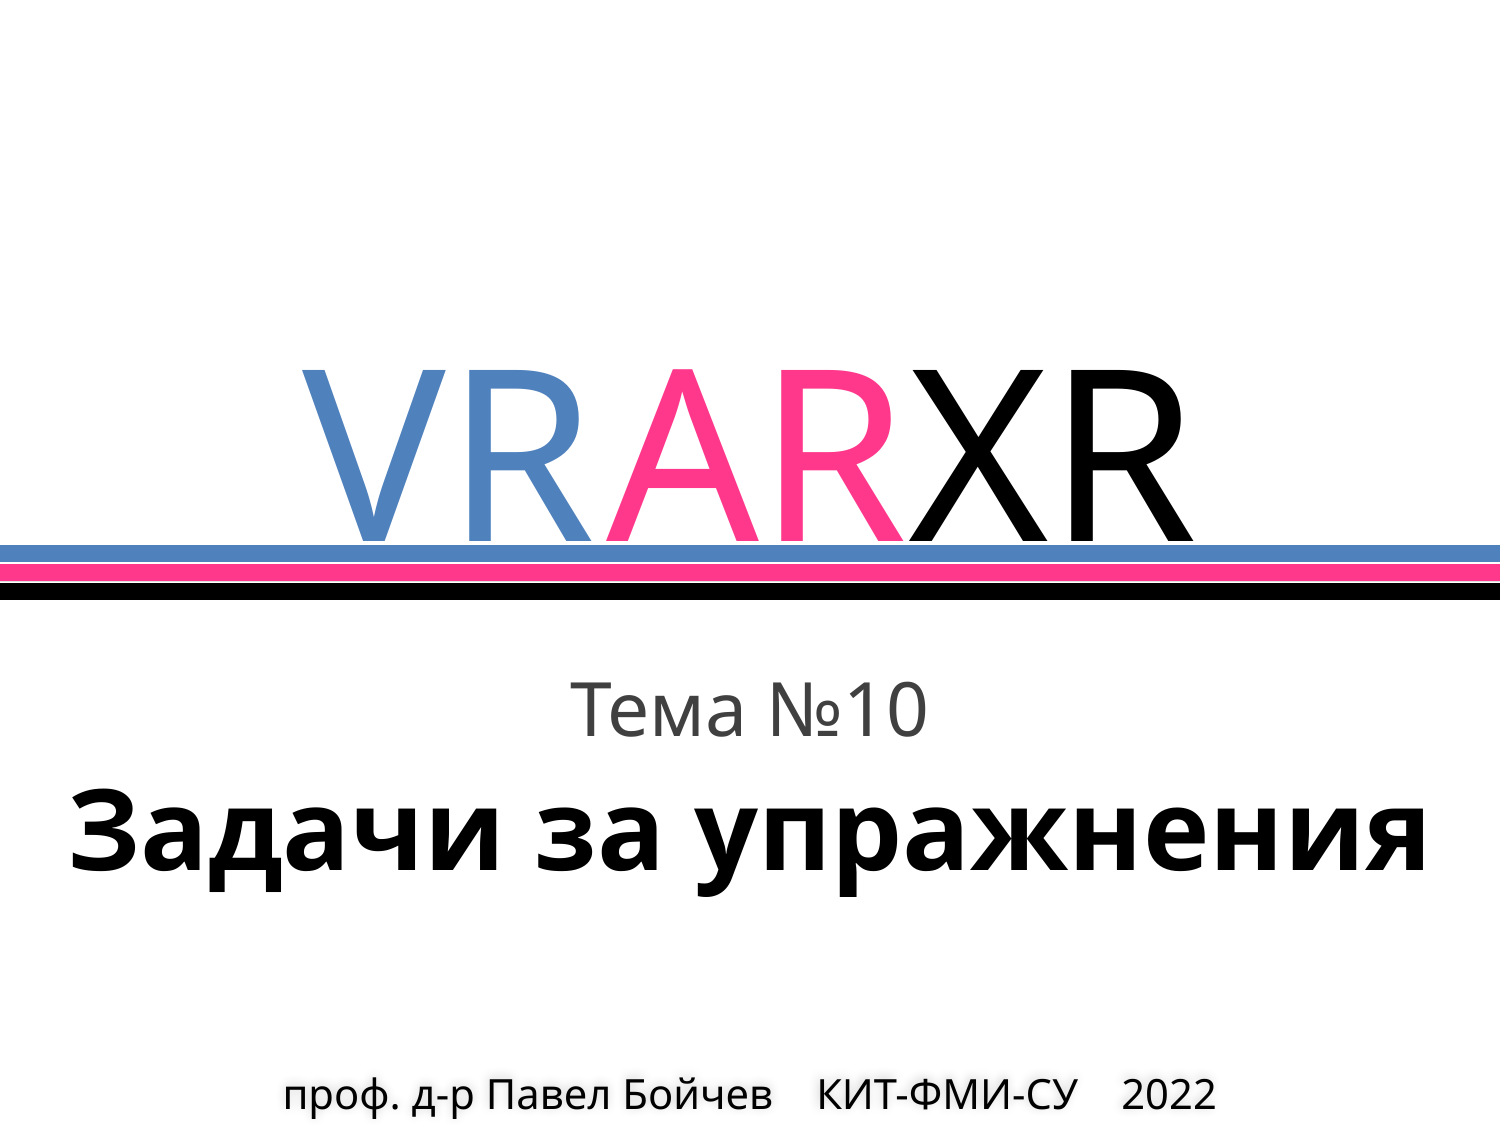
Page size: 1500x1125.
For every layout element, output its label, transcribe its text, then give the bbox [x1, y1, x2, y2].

list Задачи за упражнения [0, 763, 1500, 888]
title проф. д-р Павел Бойчев КИТ-ФМИ-СУ 2022 [0, 1027, 1500, 1125]
list Тема №10 [0, 650, 1500, 763]
